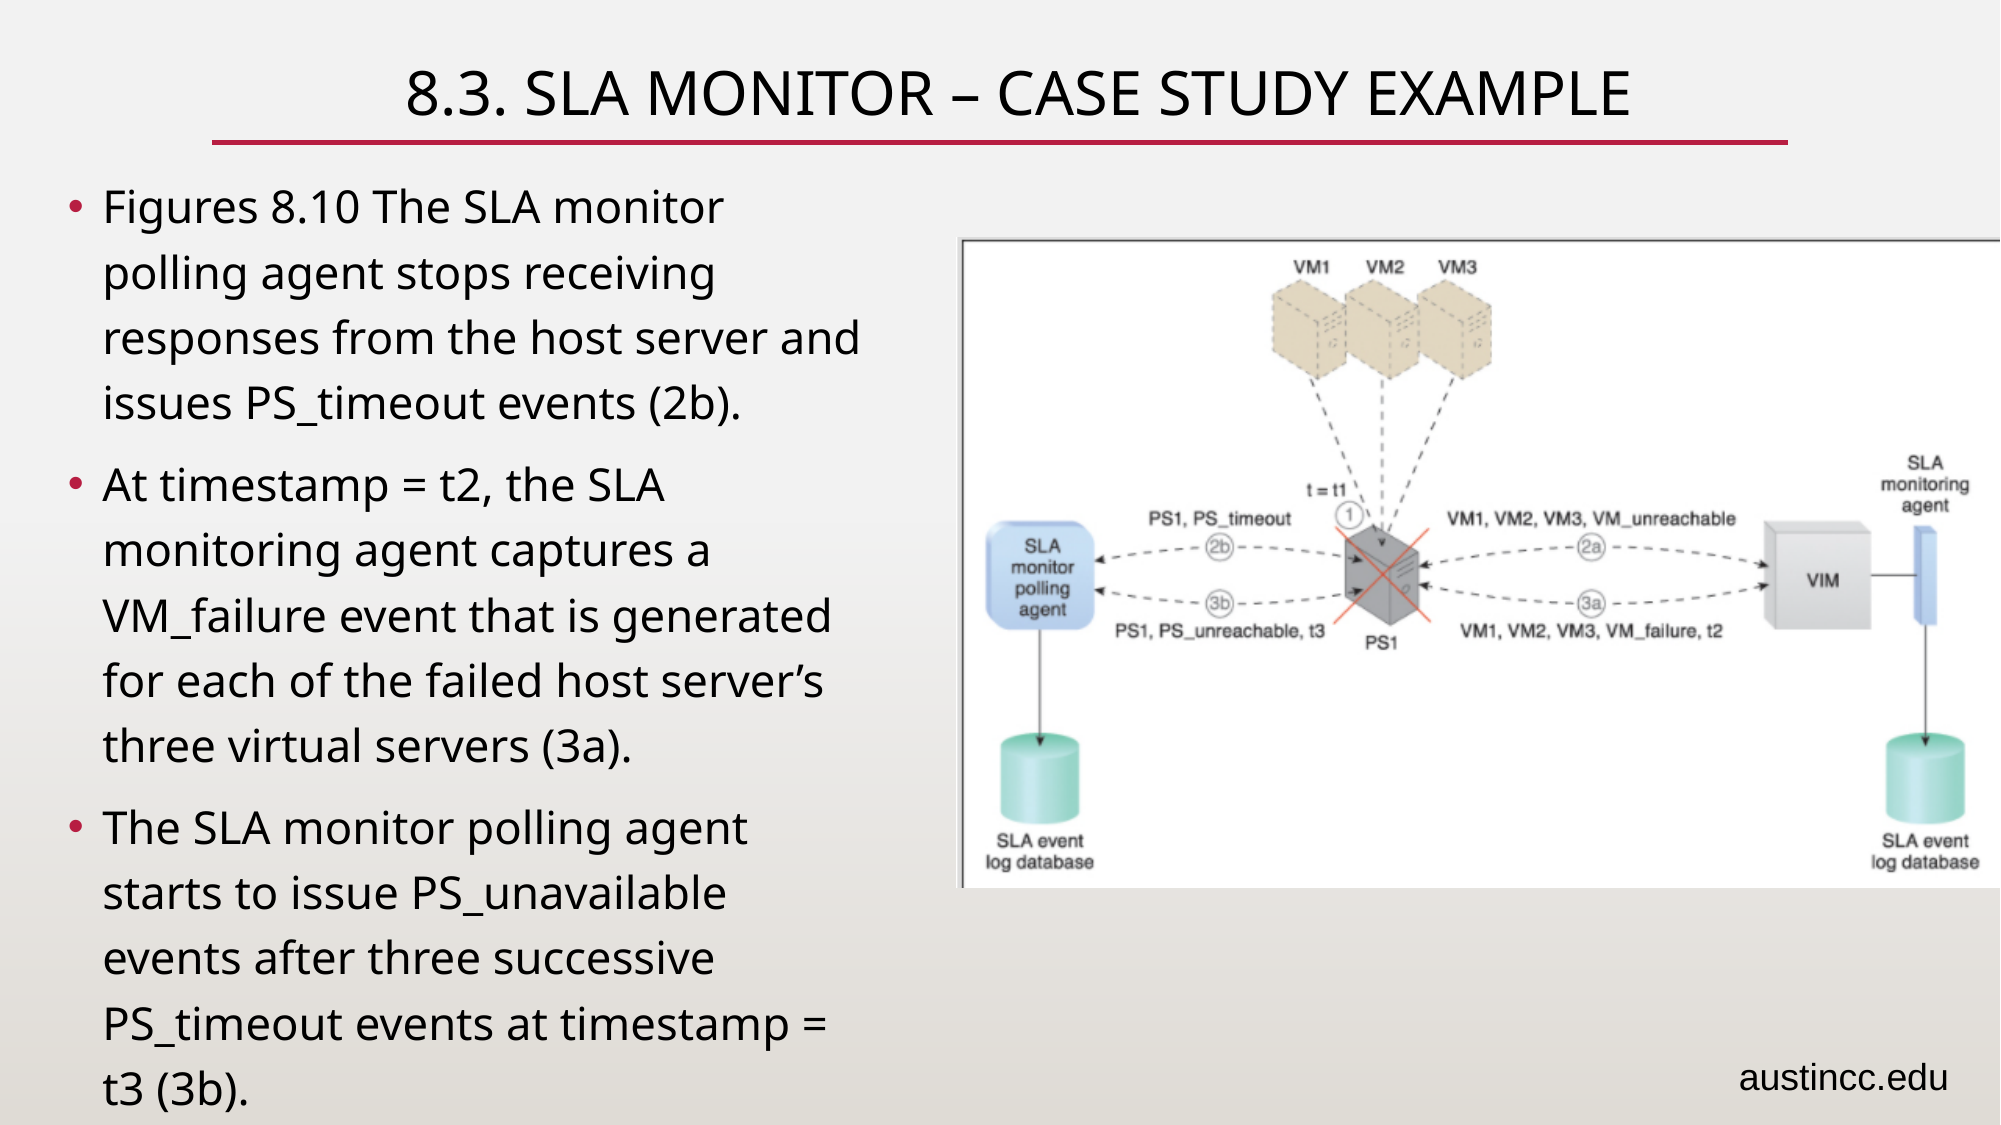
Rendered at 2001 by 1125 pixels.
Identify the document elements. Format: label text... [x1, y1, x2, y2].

picture [955, 237, 2000, 888]
title 8.3. SLA Monitor – Case Study Example [232, 54, 1808, 137]
list Figures 8.10 The SLA monitor polling agent stops receiving responses from the host server and issues PS_timeout events (2b). At timestamp = t2, the SLA monitoring agent captures a VM_failure event that is generated for each of the failed host server’s three virtual servers (3a). The SLA monitor polling agent starts to issue PS_unavailable events after three successive PS_timeout events at timestamp = t3 (3b). [52, 160, 882, 1125]
